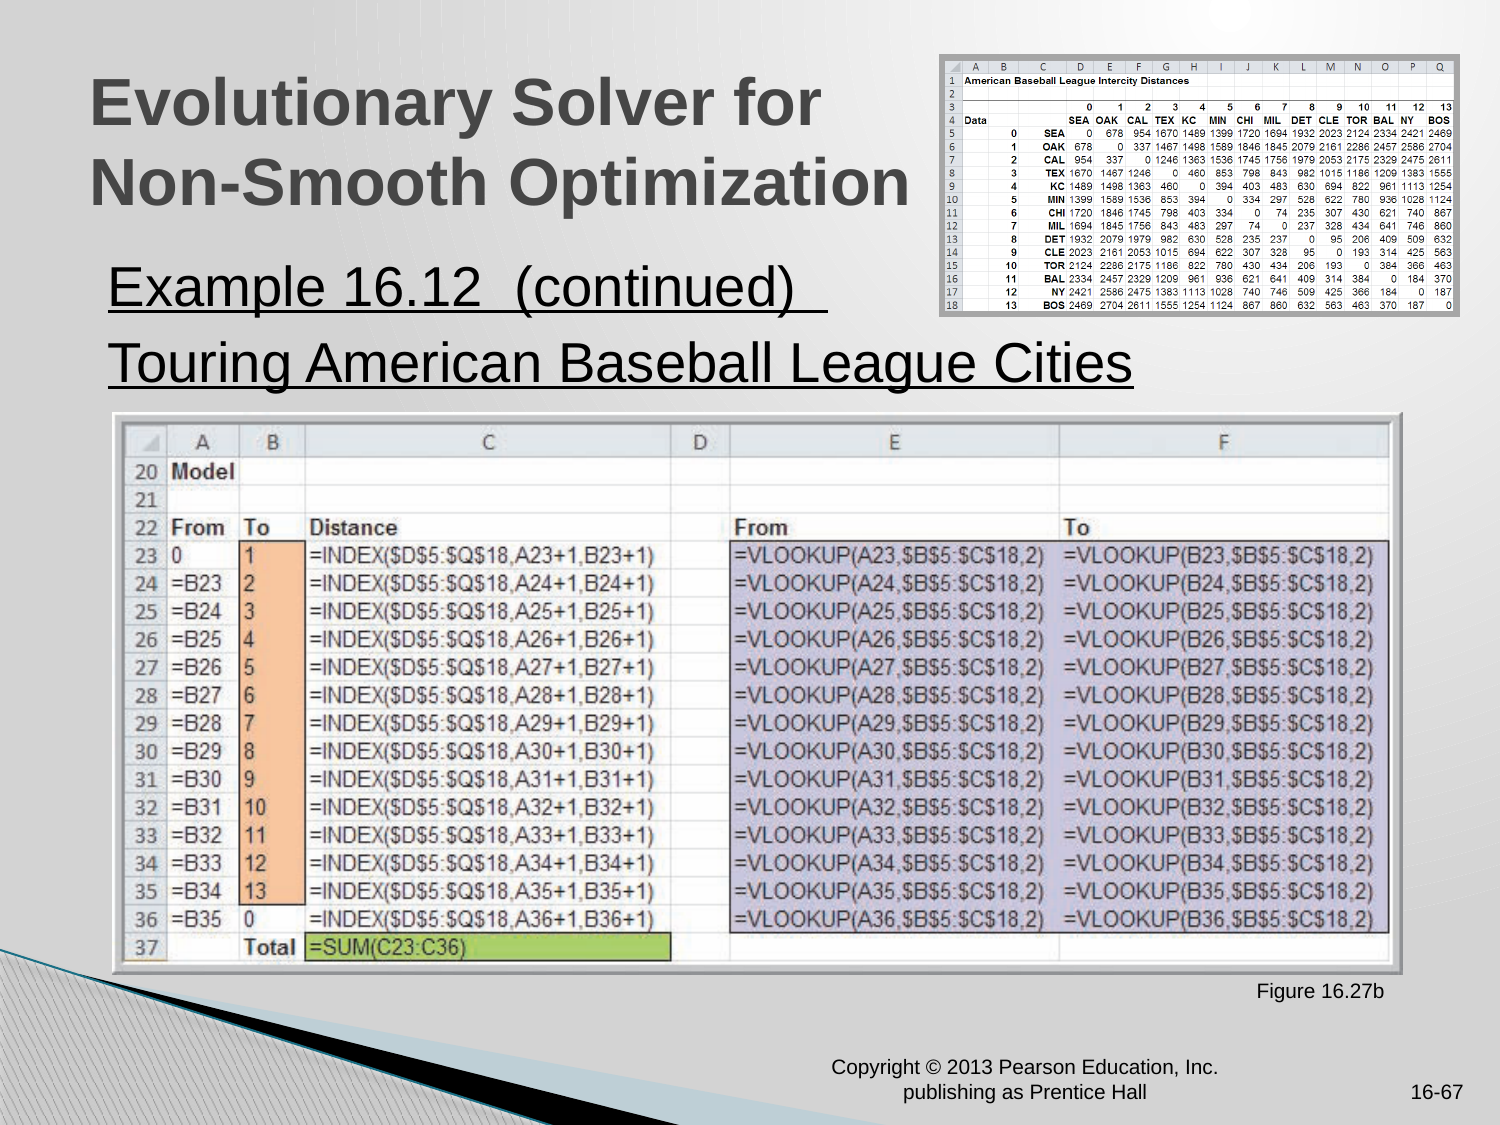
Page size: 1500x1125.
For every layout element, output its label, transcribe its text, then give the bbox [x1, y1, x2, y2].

list Example 16.12 (continued) Touring American Baseball League Cities [74, 242, 1426, 986]
picture [944, 60, 1454, 311]
slide_number 16-67 [1362, 1051, 1479, 1112]
picture [112, 412, 1403, 976]
title Evolutionary Solver for Non-Smooth Optimization [75, 45, 1425, 233]
text_box Figure 16.27b [1241, 986, 1400, 1011]
footer Copyright © 2013 Pearson Education, Inc. publishing as Prentice Hall [812, 1051, 1238, 1112]
